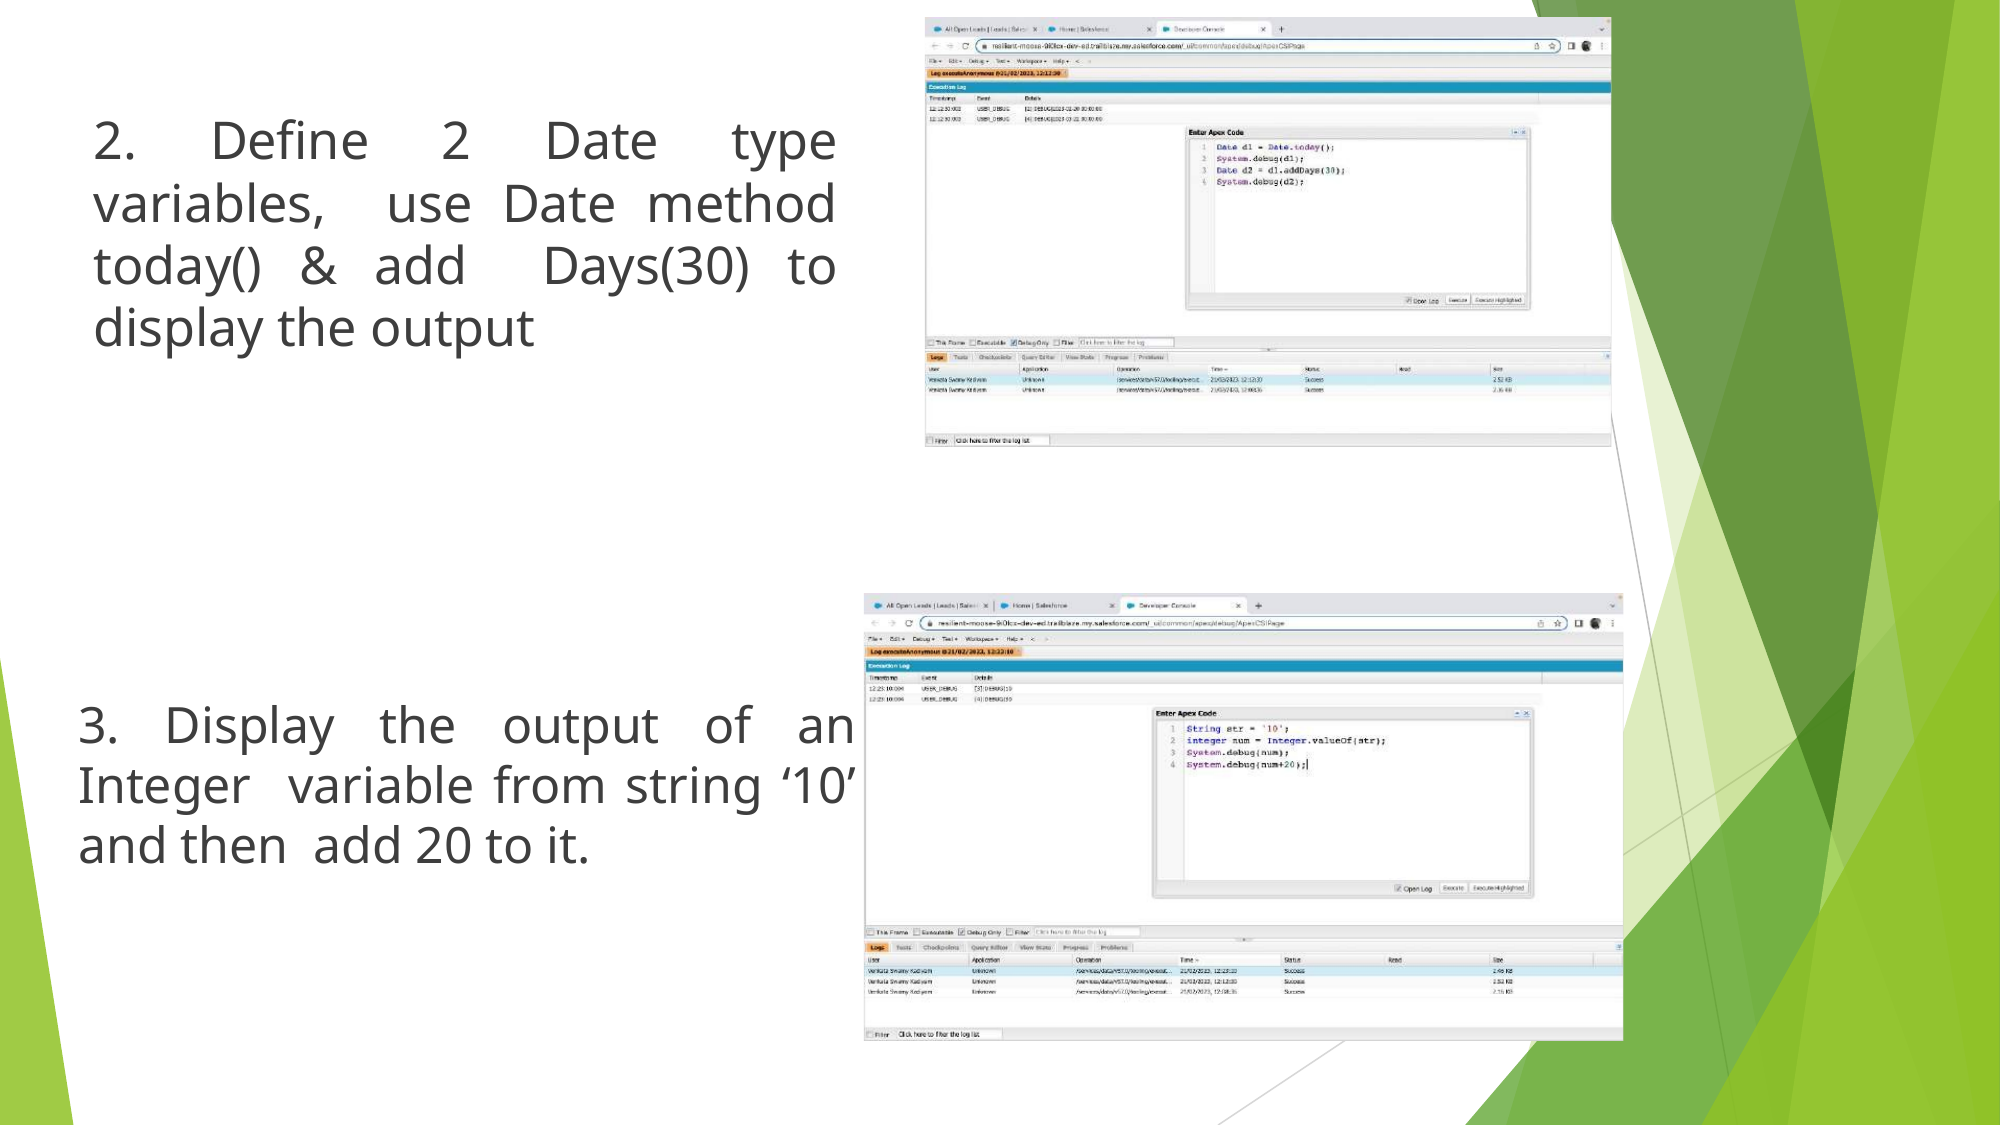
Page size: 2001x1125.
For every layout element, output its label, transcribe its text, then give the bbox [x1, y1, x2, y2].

text_box 3. Display the output of an Integer variable from string ‘10’ and then add 20 to it. [76, 691, 857, 874]
text_box [924, 17, 1612, 447]
text_box 2. Define 2 Date type variables, use Date method today() & add Days(30) to display the output [91, 105, 839, 358]
text_box [863, 593, 1624, 1041]
